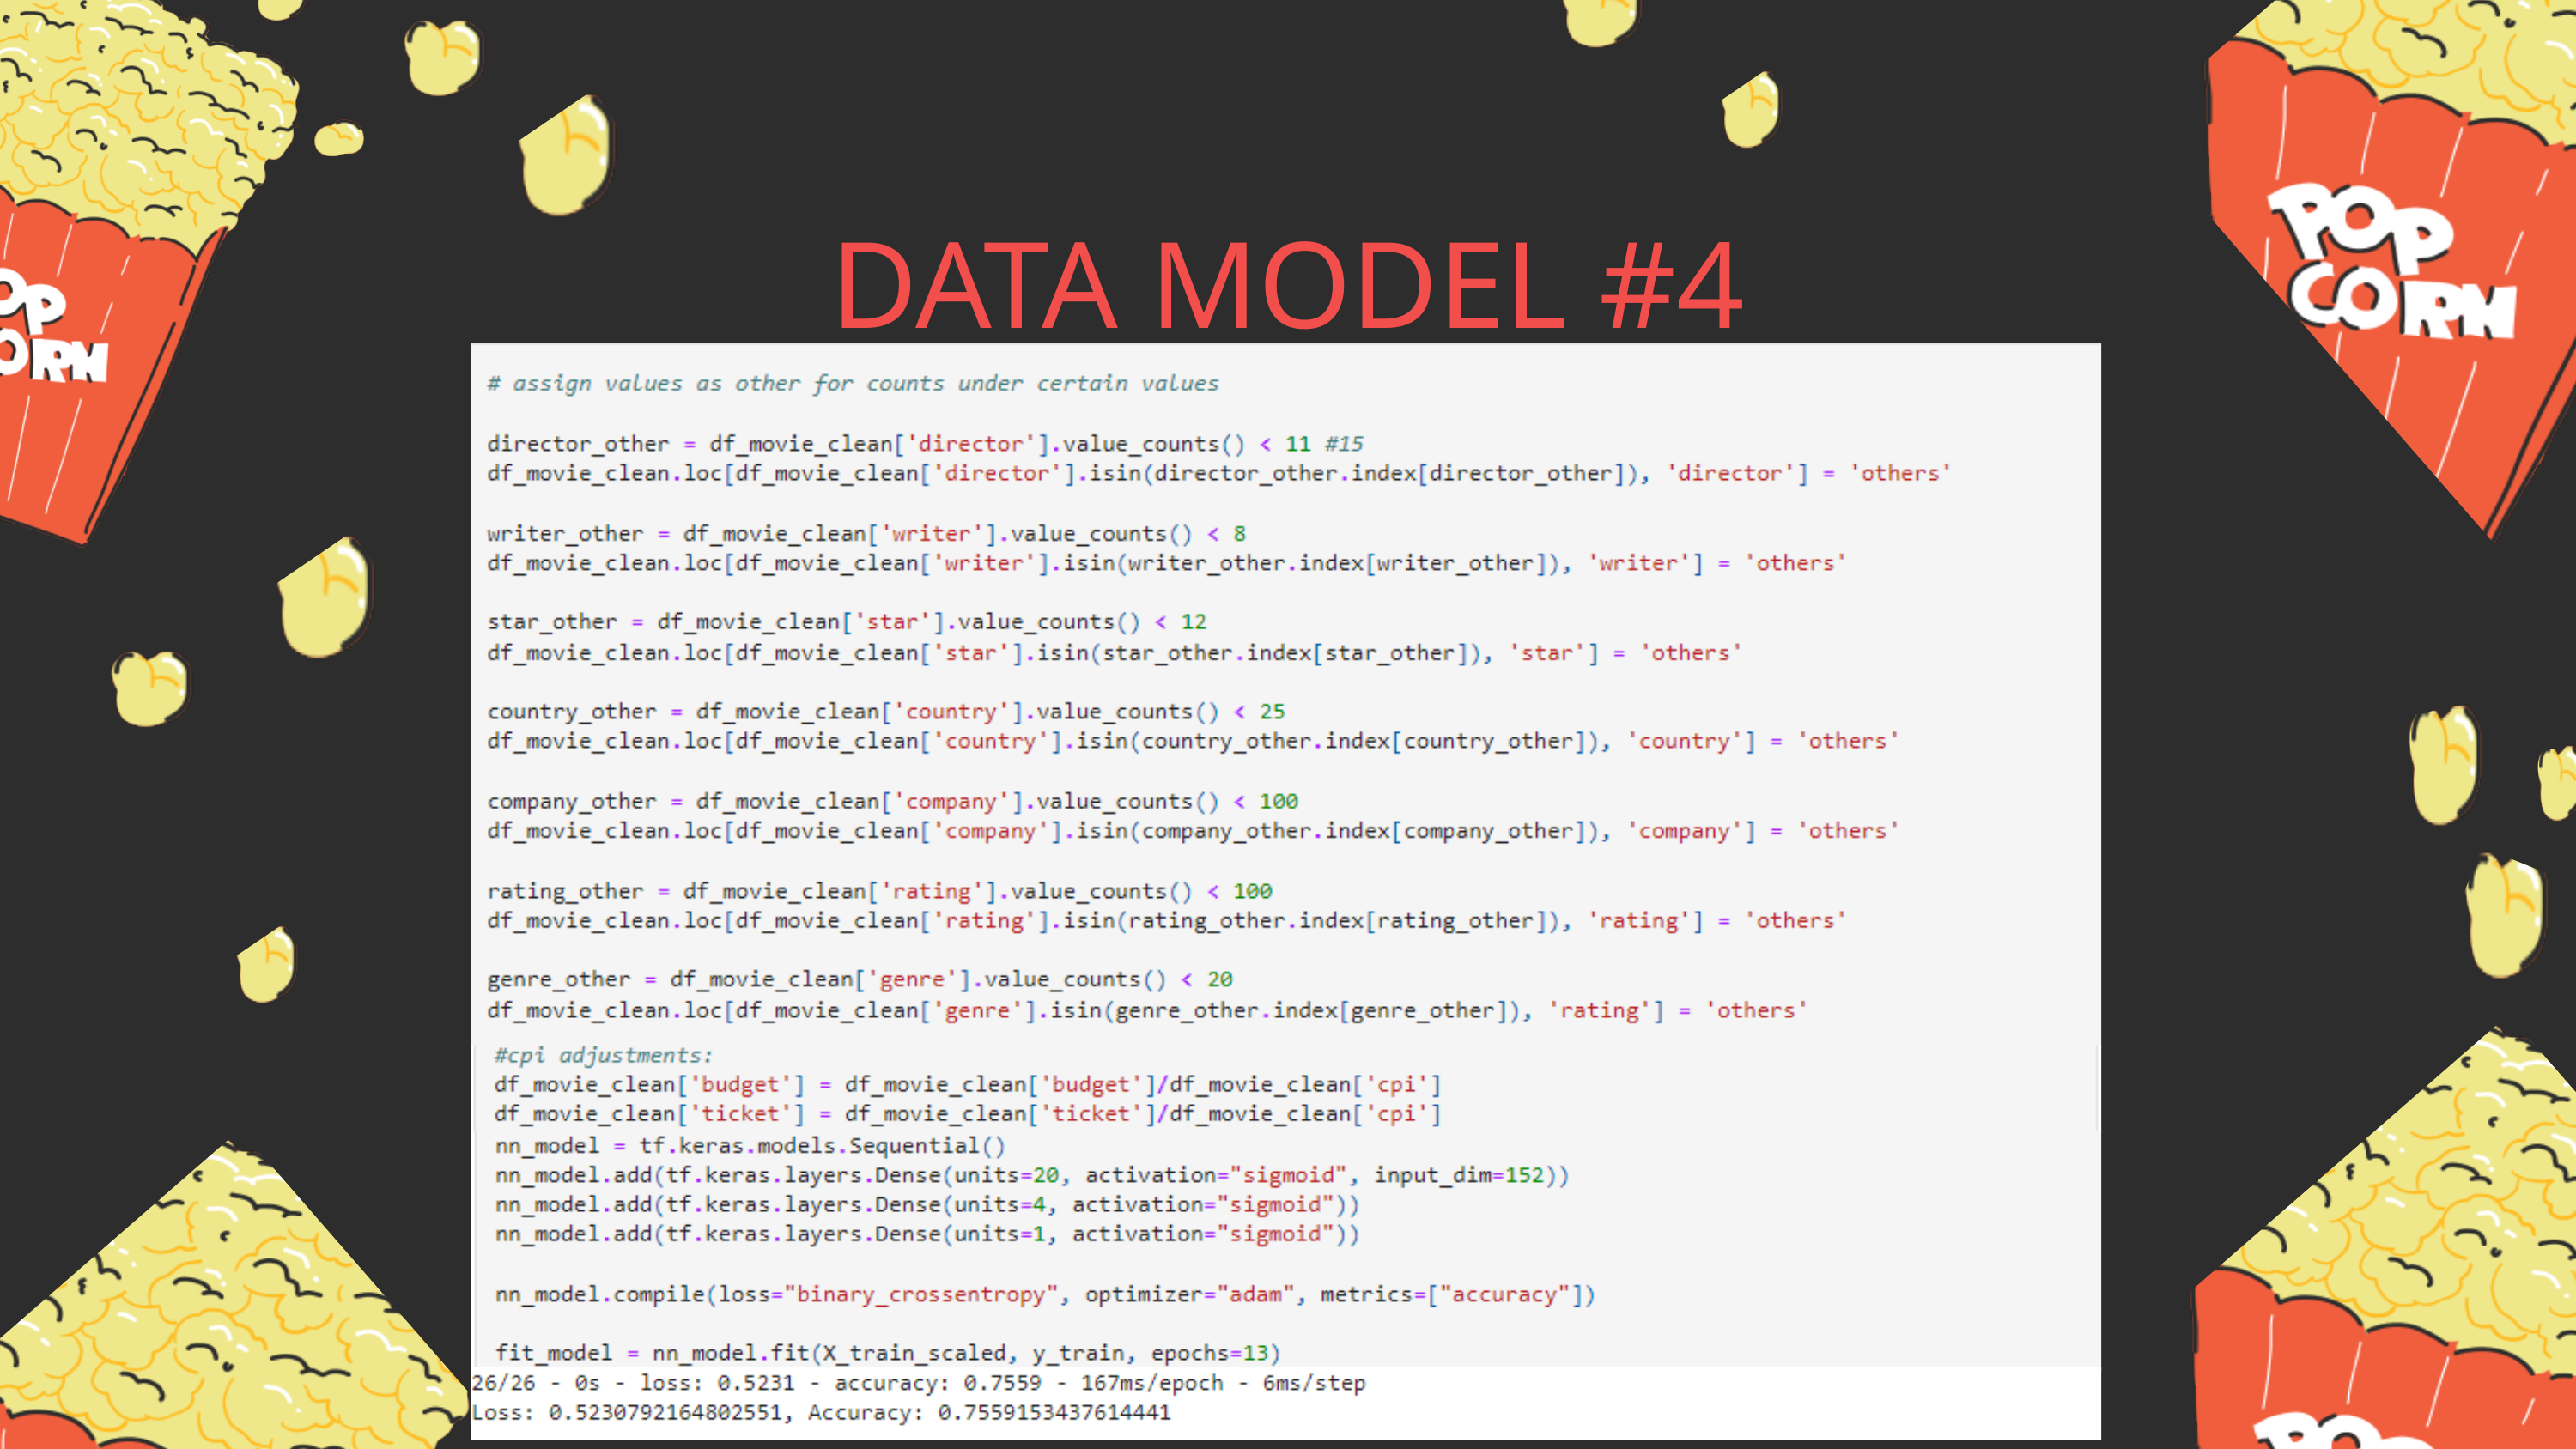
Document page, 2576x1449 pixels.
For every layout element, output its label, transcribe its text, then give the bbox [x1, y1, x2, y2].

text_box [367, 17, 515, 123]
text_box [230, 531, 411, 701]
text_box [2117, 1015, 2576, 1449]
text_box [0, 0, 368, 549]
text_box [471, 1367, 2102, 1440]
text_box [1692, 68, 1806, 175]
text_box [207, 923, 321, 1030]
text_box [2427, 850, 2576, 1023]
text_box [471, 89, 653, 259]
text_box [471, 343, 2102, 1045]
text_box [2516, 743, 2576, 847]
text_box [1524, 0, 1673, 74]
text_box [2375, 700, 2509, 868]
text_box [471, 1045, 2102, 1132]
text_box [471, 1131, 2102, 1367]
text_box [0, 1129, 519, 1449]
text_box [74, 648, 222, 754]
text_box [2130, 0, 2576, 563]
text_box DATA MODEL #4 [230, 185, 2327, 353]
